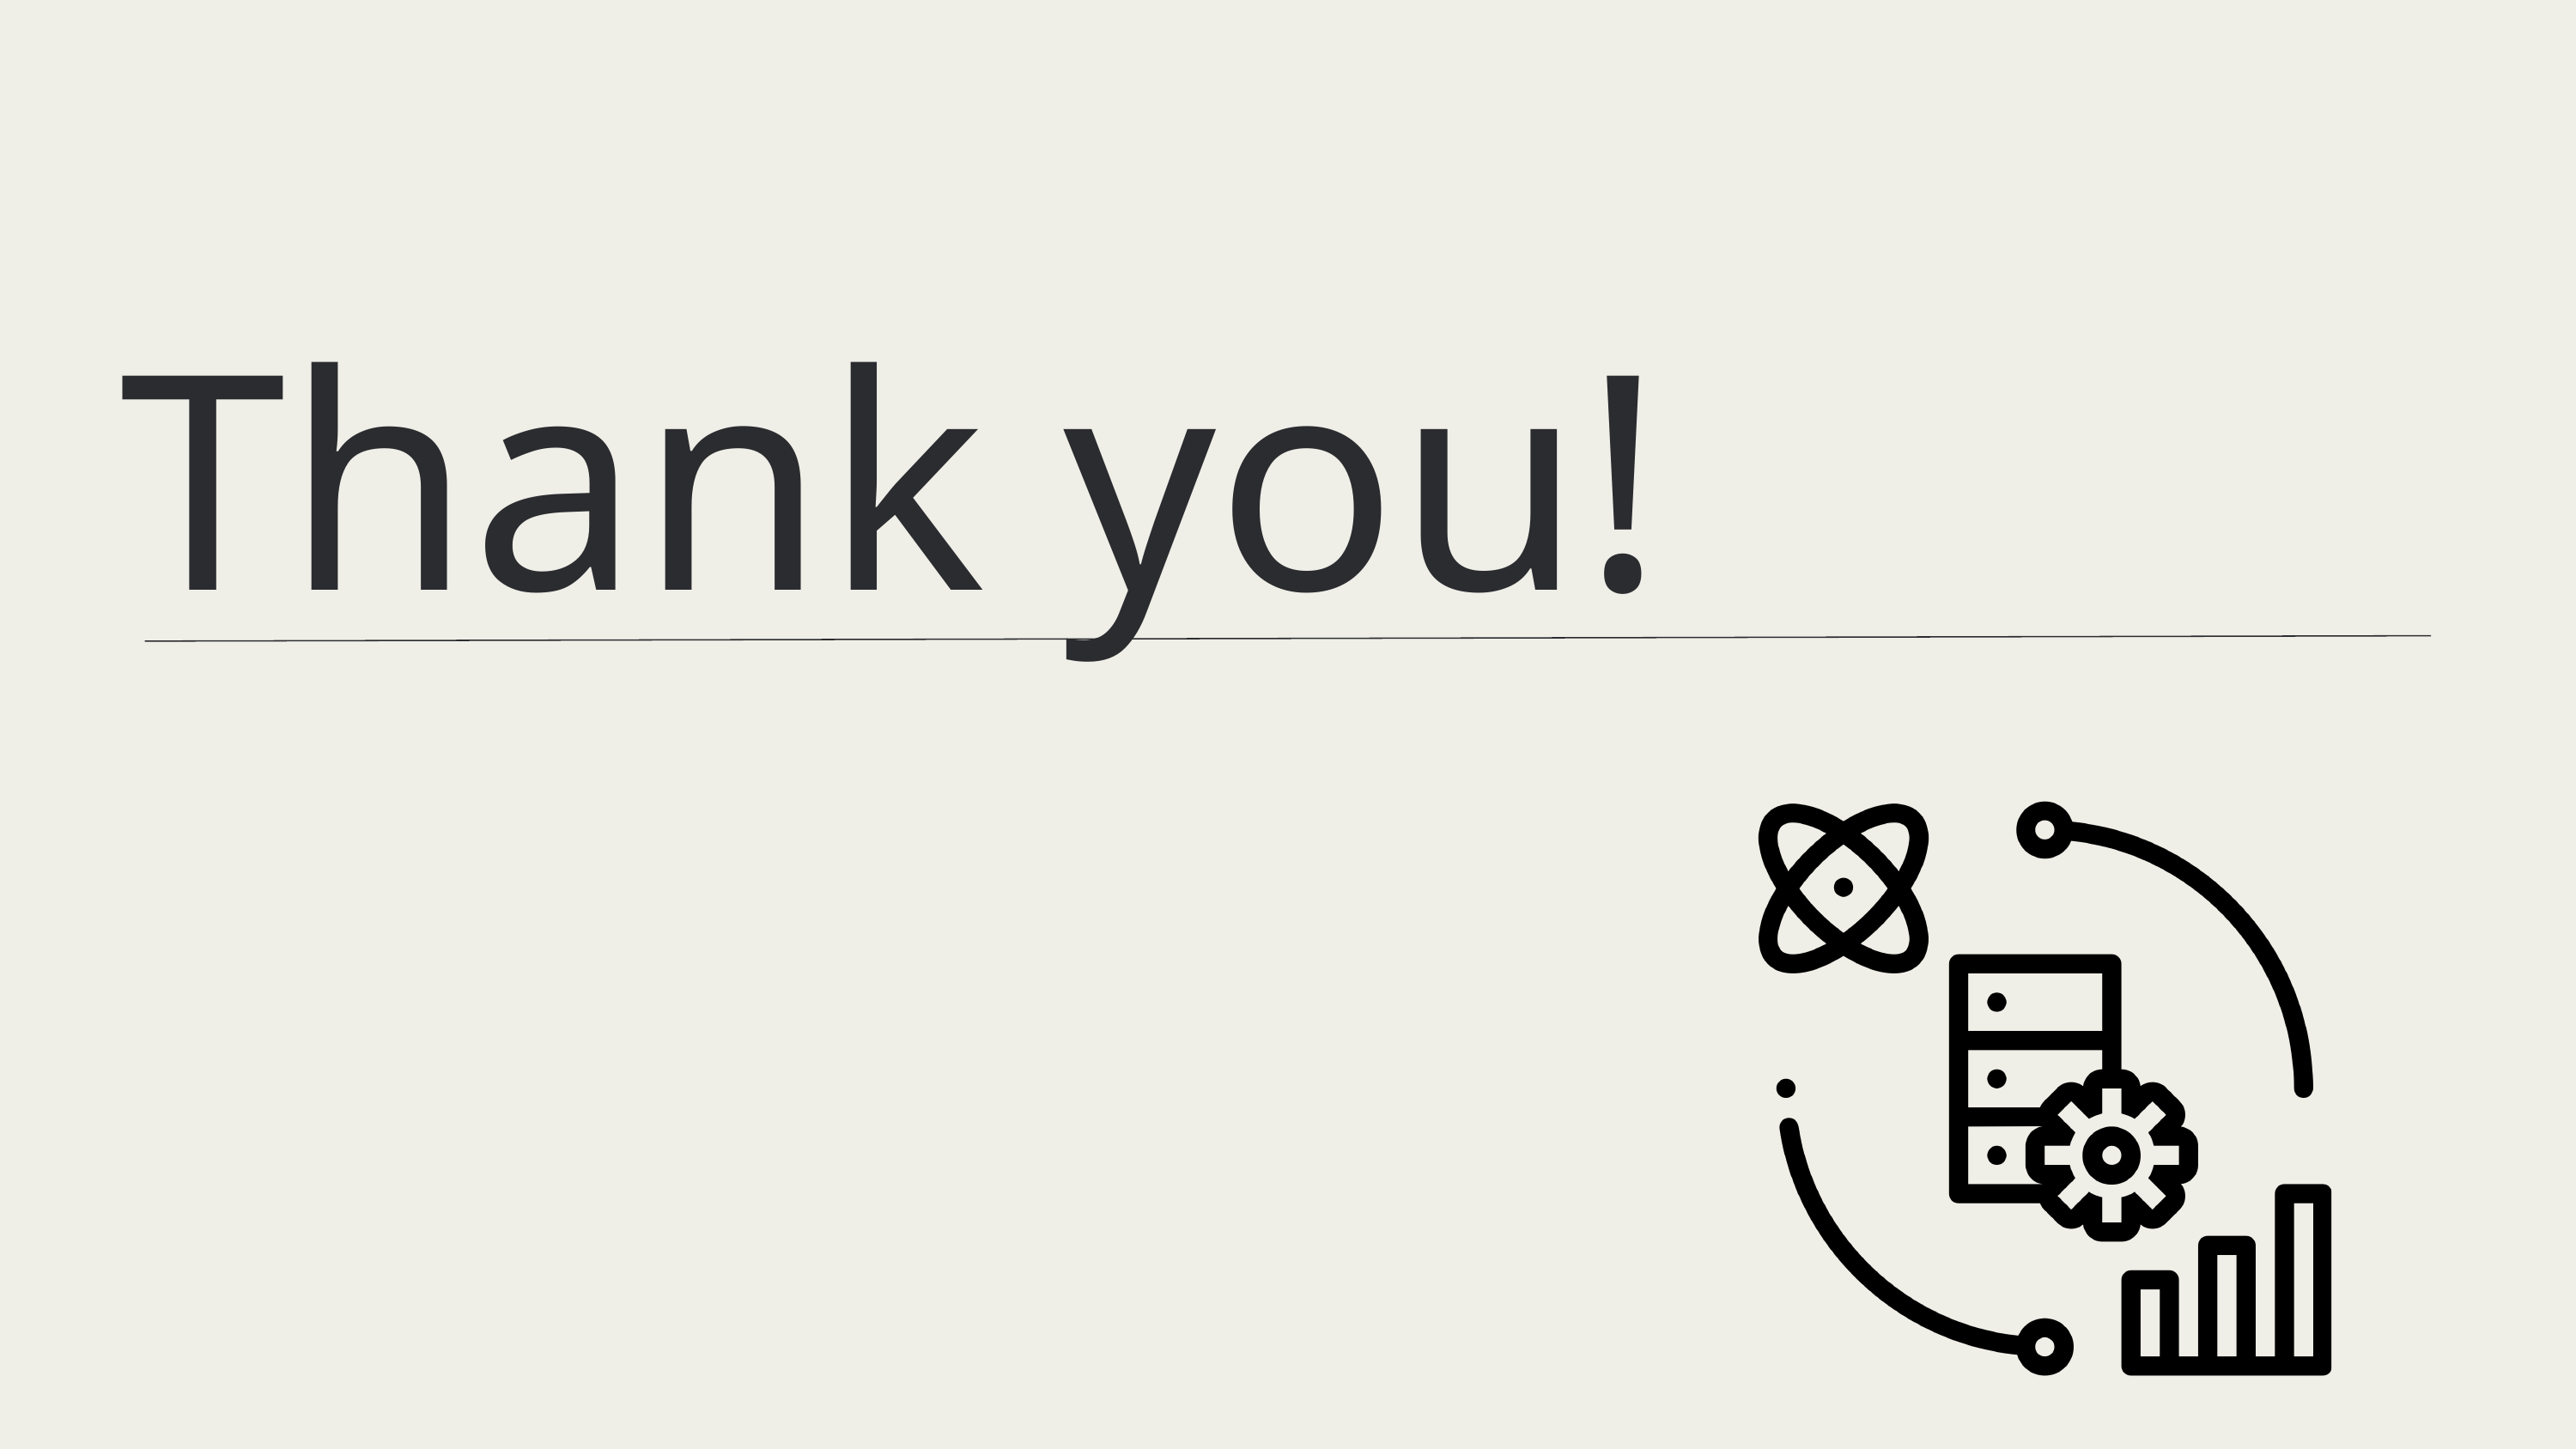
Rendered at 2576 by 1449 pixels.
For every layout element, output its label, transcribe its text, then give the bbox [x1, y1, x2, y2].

text_box [1753, 797, 2332, 1378]
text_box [144, 635, 2432, 642]
text_box Thank you! [119, 328, 2432, 656]
